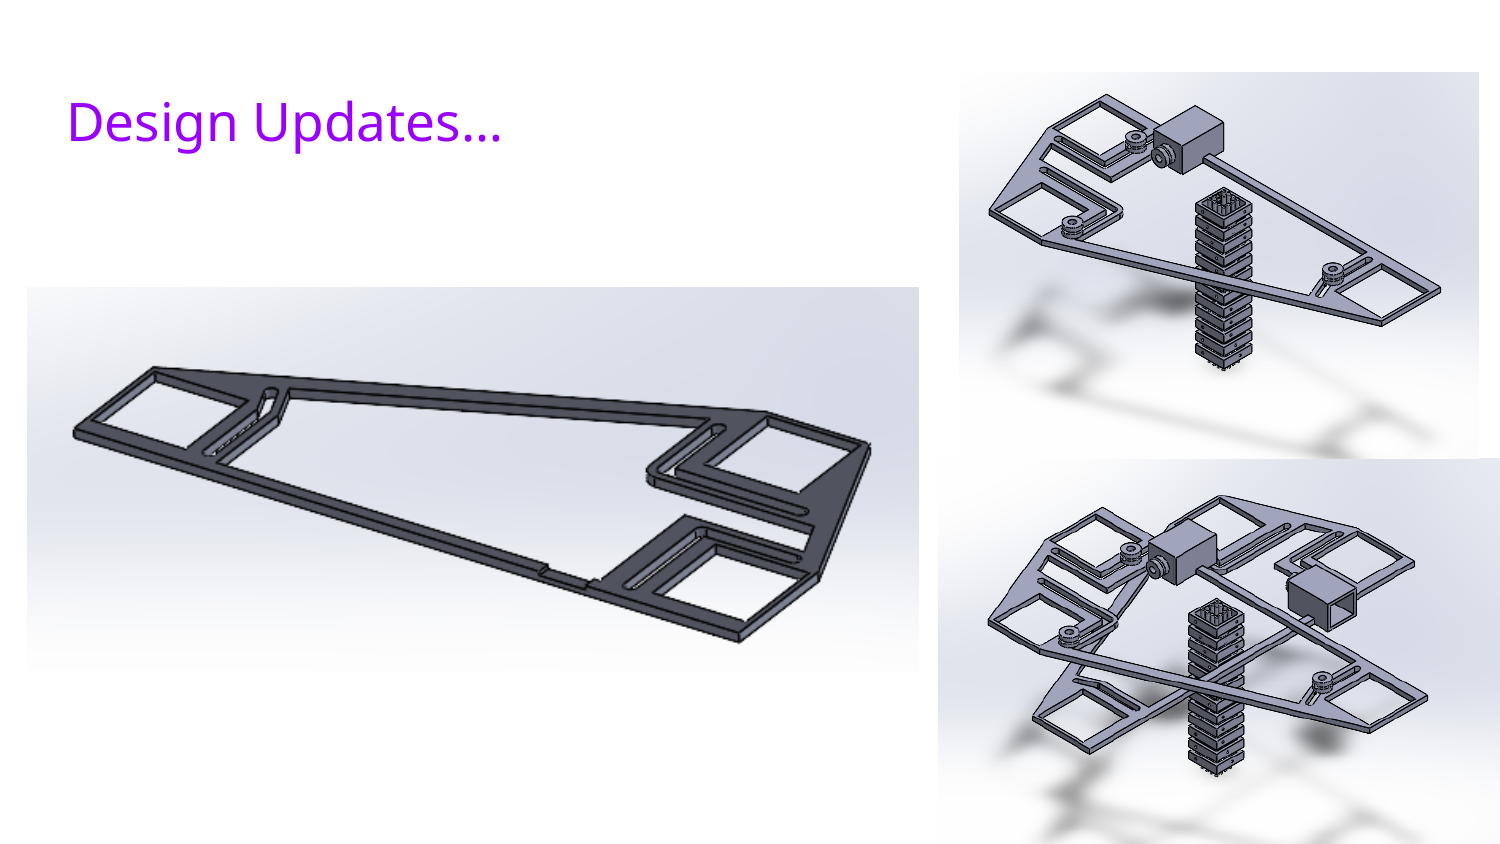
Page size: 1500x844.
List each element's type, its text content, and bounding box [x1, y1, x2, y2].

picture [938, 72, 1500, 844]
title Design Updates… [51, 72, 958, 167]
picture [27, 286, 919, 673]
